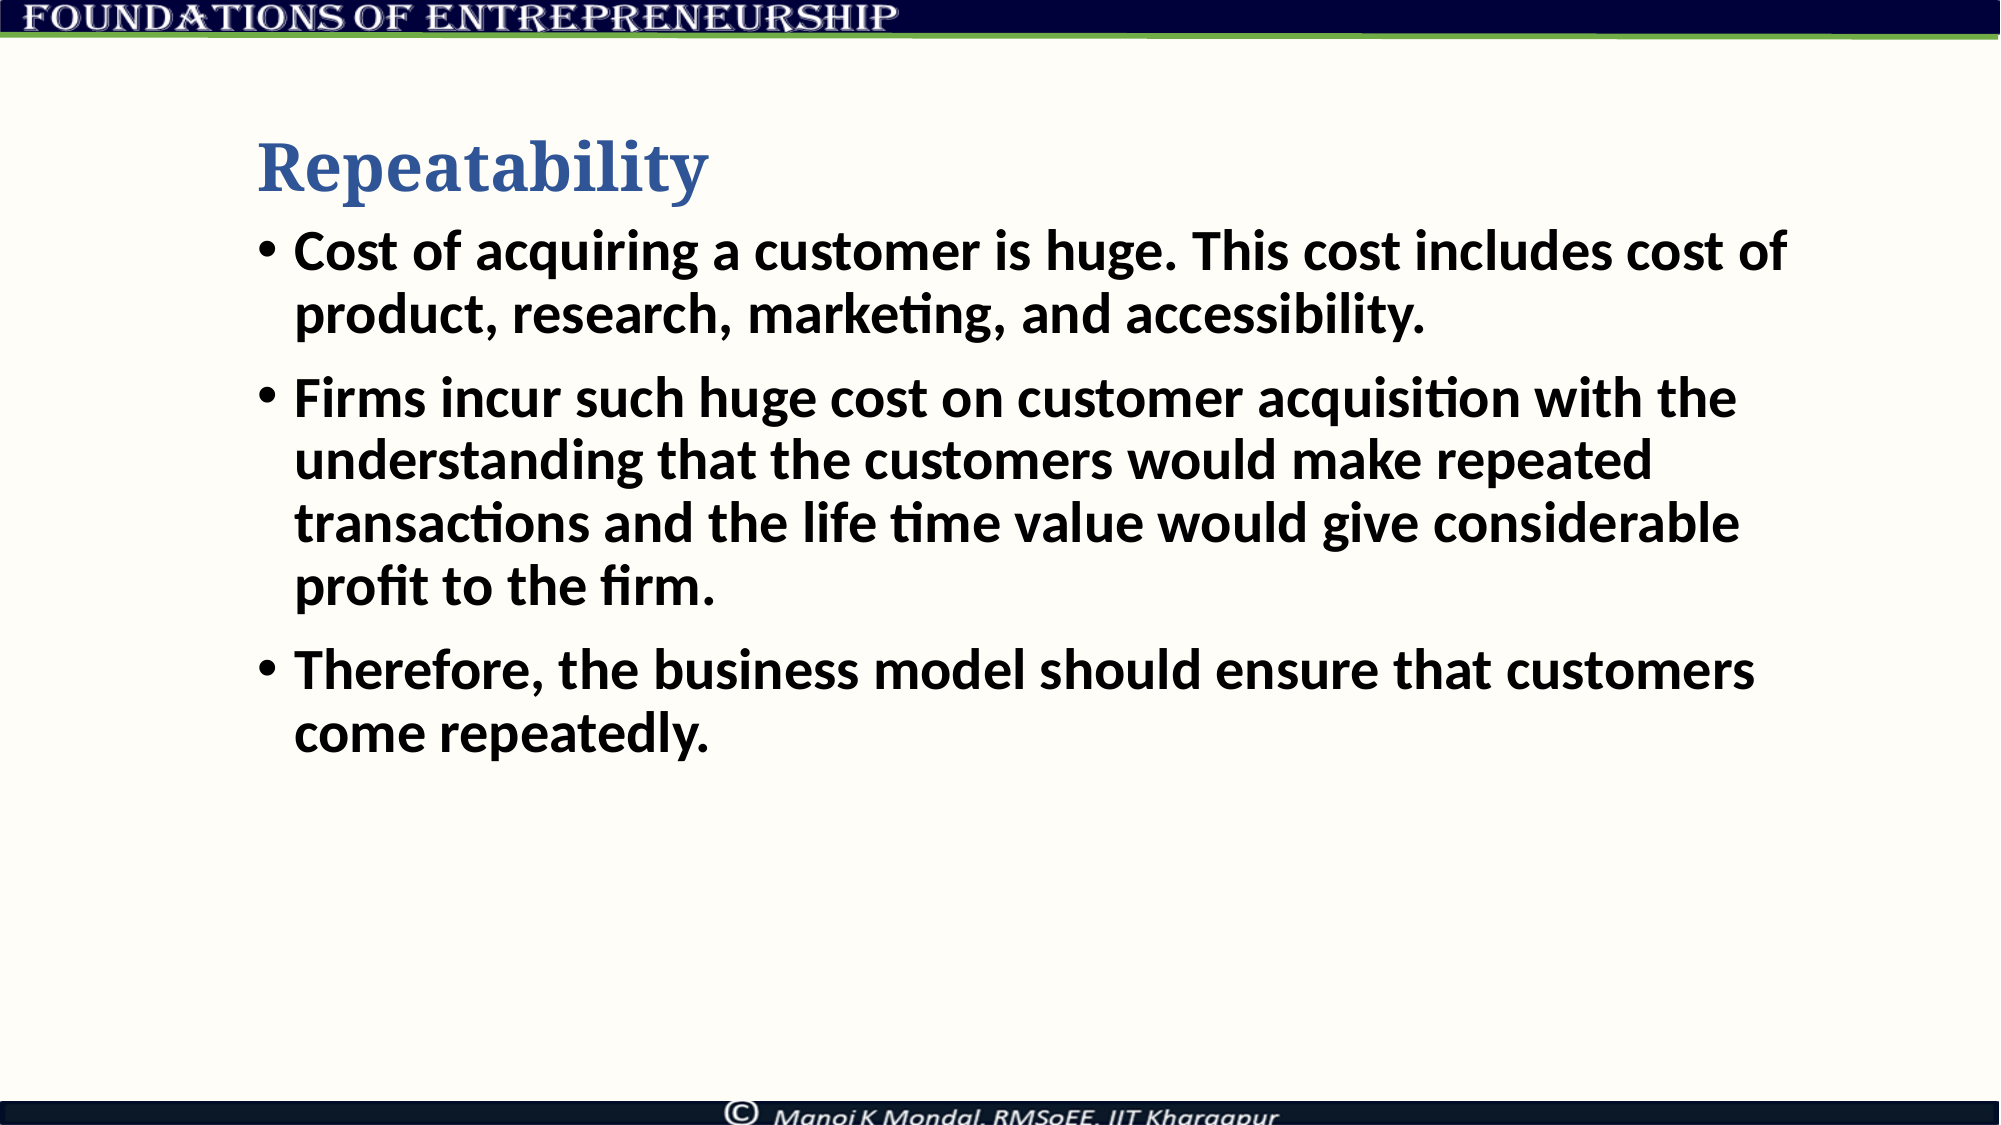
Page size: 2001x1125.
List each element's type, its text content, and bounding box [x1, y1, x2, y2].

picture [0, 1101, 1999, 1125]
title Repeatability [242, 112, 1570, 212]
picture [0, 0, 2000, 40]
list Cost of acquiring a customer is huge. This cost includes cost of product, research, marketing, and accessibility. Firms incur such huge cost on customer acquisition with the understanding that the customers would make repeated transactions and the life time value would give considerable profit to the firm. Therefore, the business model should ensure that customers come repeatedly. [242, 212, 1900, 901]
